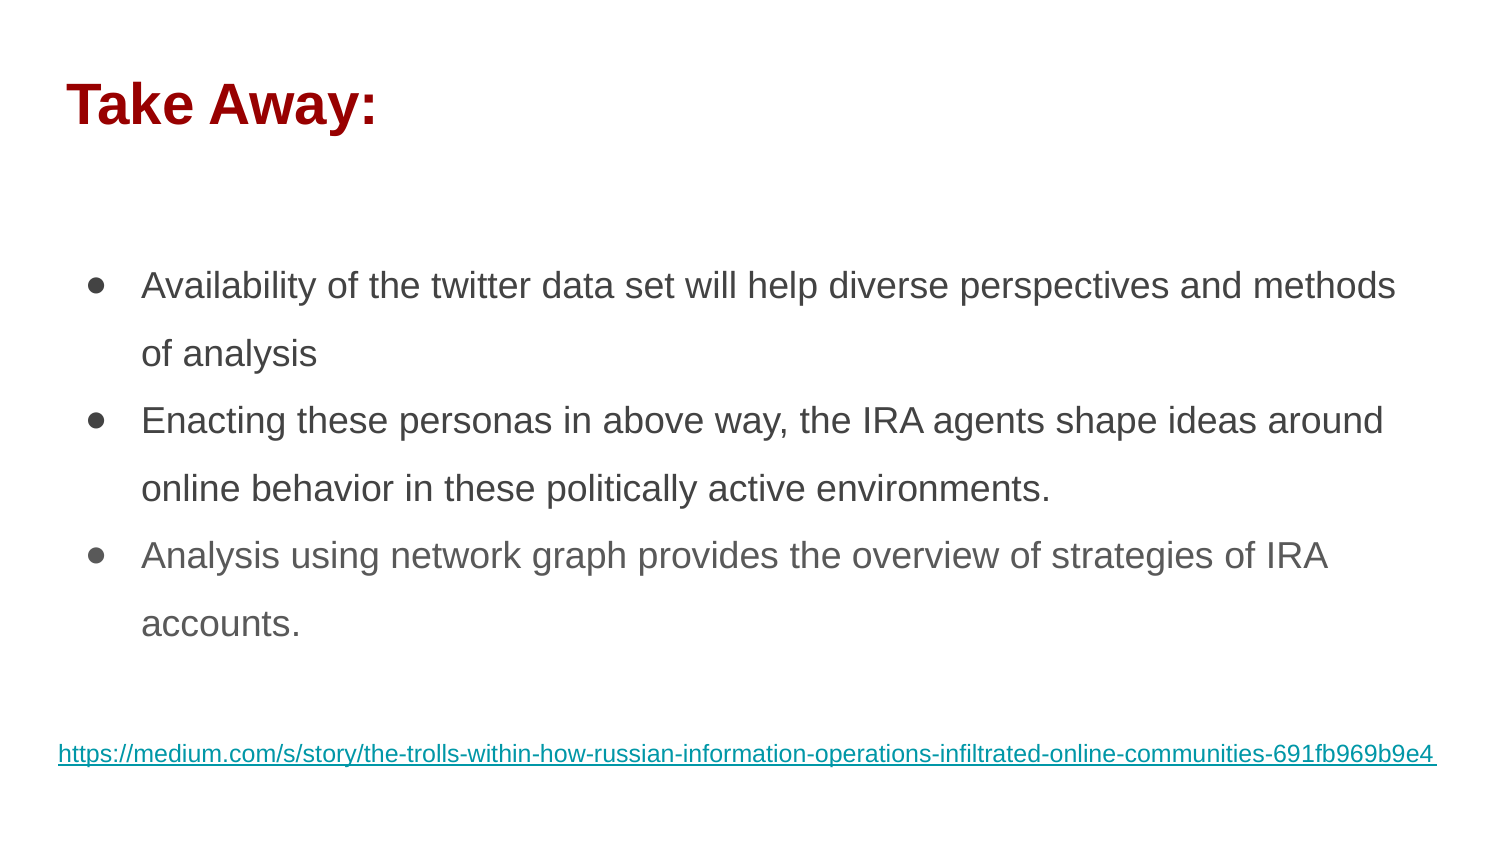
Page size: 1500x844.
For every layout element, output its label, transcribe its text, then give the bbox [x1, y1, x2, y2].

list Availability of the twitter data set will help diverse perspectives and methods of analysis Enacting these personas in above way, the IRA agents shape ideas around online behavior in these politically active environments. Analysis using network graph provides the overview of strategies of IRA accounts. [51, 223, 1449, 628]
text_box https://medium.com/s/story/the-trolls-within-how-russian-information-operations-infiltrated-online-communities-691fb969b9e4 [43, 722, 1470, 785]
title Take Away: [51, 51, 1449, 146]
